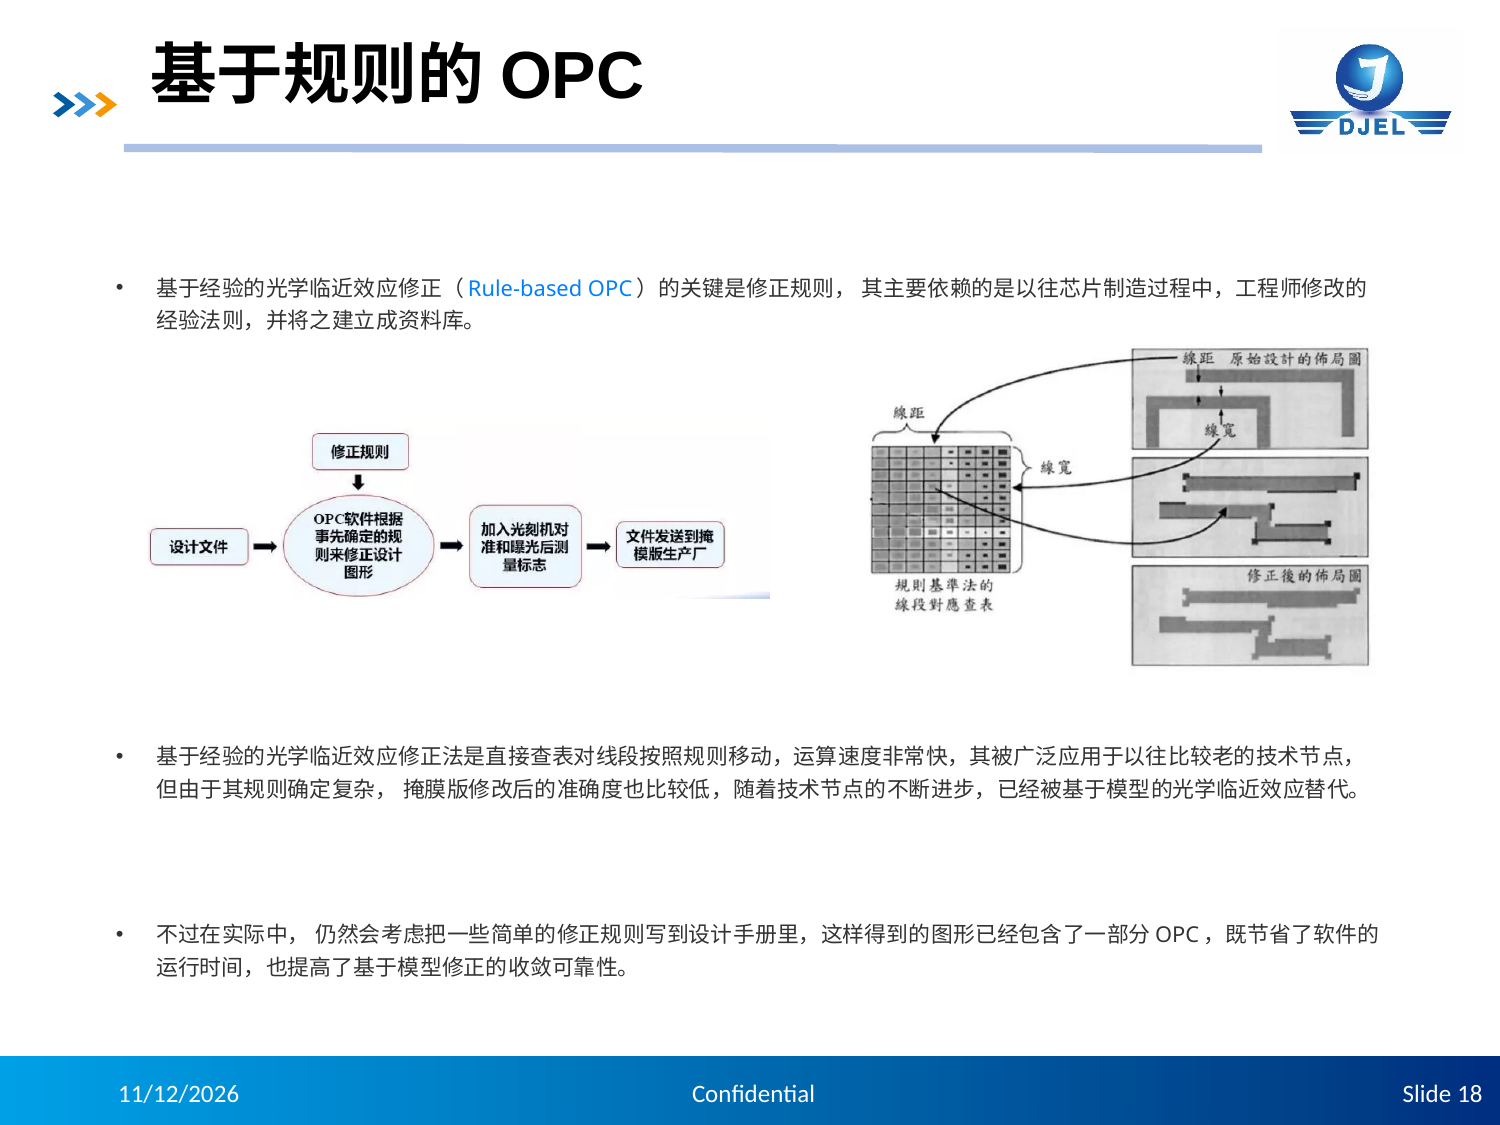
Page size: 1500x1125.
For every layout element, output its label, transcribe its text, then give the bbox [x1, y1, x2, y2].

slide_number Slide 18 [1330, 1060, 1498, 1125]
title 基于规则的OPC [75, 0, 1370, 154]
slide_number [103, 1060, 441, 1125]
picture [1276, 27, 1463, 155]
picture [71, 414, 791, 624]
list 基于经验的光学临近效应修正（Rule-based OPC）的关键是修正规则， 其主要依赖的是以往芯片制造过程中，工程师修改的经验法则，并将之建立成资料库。 基于经验的光学临近效应修正法是直接查表对线段按照规则移动，运算速度非常快，其被广泛应用于以往比较老的技术节点，但由于其规则确定复杂， 掩膜版修改后的准确度也比较低，随着技术节点的不断进步，已经被基于模型的光学临近效应替代。 不过在实际中， 仍然会考虑把一些简单的修正规则写到设计手册里，这样得到的图形已经包含了一部分OPC，既节省了软件的运行时间，也提高了基于模型修正的收敛可靠性。 [100, 260, 1395, 1006]
picture [820, 330, 1439, 684]
picture [461, 1056, 1500, 1125]
